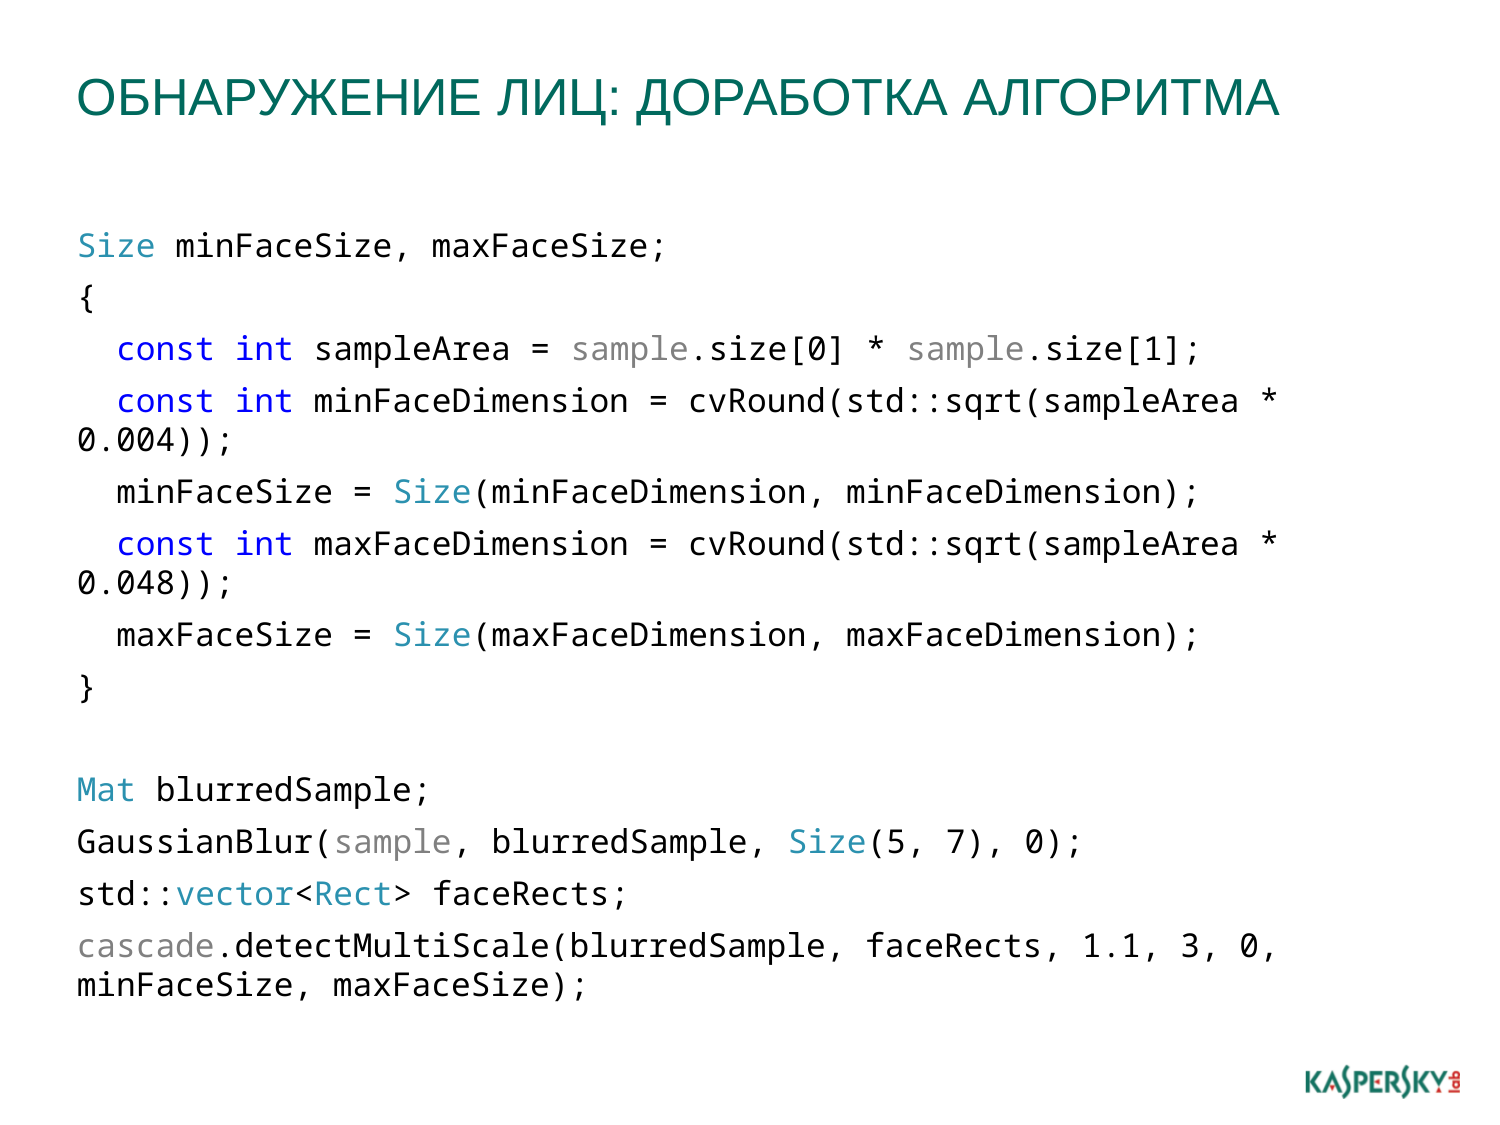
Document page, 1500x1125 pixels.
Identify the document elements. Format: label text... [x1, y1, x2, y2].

title Обнаружение лиц: доработка алгоритма [76, 65, 1424, 191]
picture [1305, 1064, 1460, 1099]
list Size minFaceSize, maxFaceSize; { const int sampleArea = sample.size[0] * sample.size[1]; const int minFaceDimension = cvRound(std::sqrt(sampleArea * 0.004)); minFaceSize = Size(minFaceDimension, minFaceDimension); const int maxFaceDimension = cvRound(std::sqrt(sampleArea * 0.048)); maxFaceSize = Size(maxFaceDimension, maxFaceDimension); } Mat blurredSample; GaussianBlur(sample, blurredSample, Size(5, 7), 0); std::vector<Rect> faceRects; cascade.detectMultiScale(blurredSample, faceRects, 1.1, 3, 0, minFaceSize, maxFaceSize); [76, 224, 1424, 1011]
